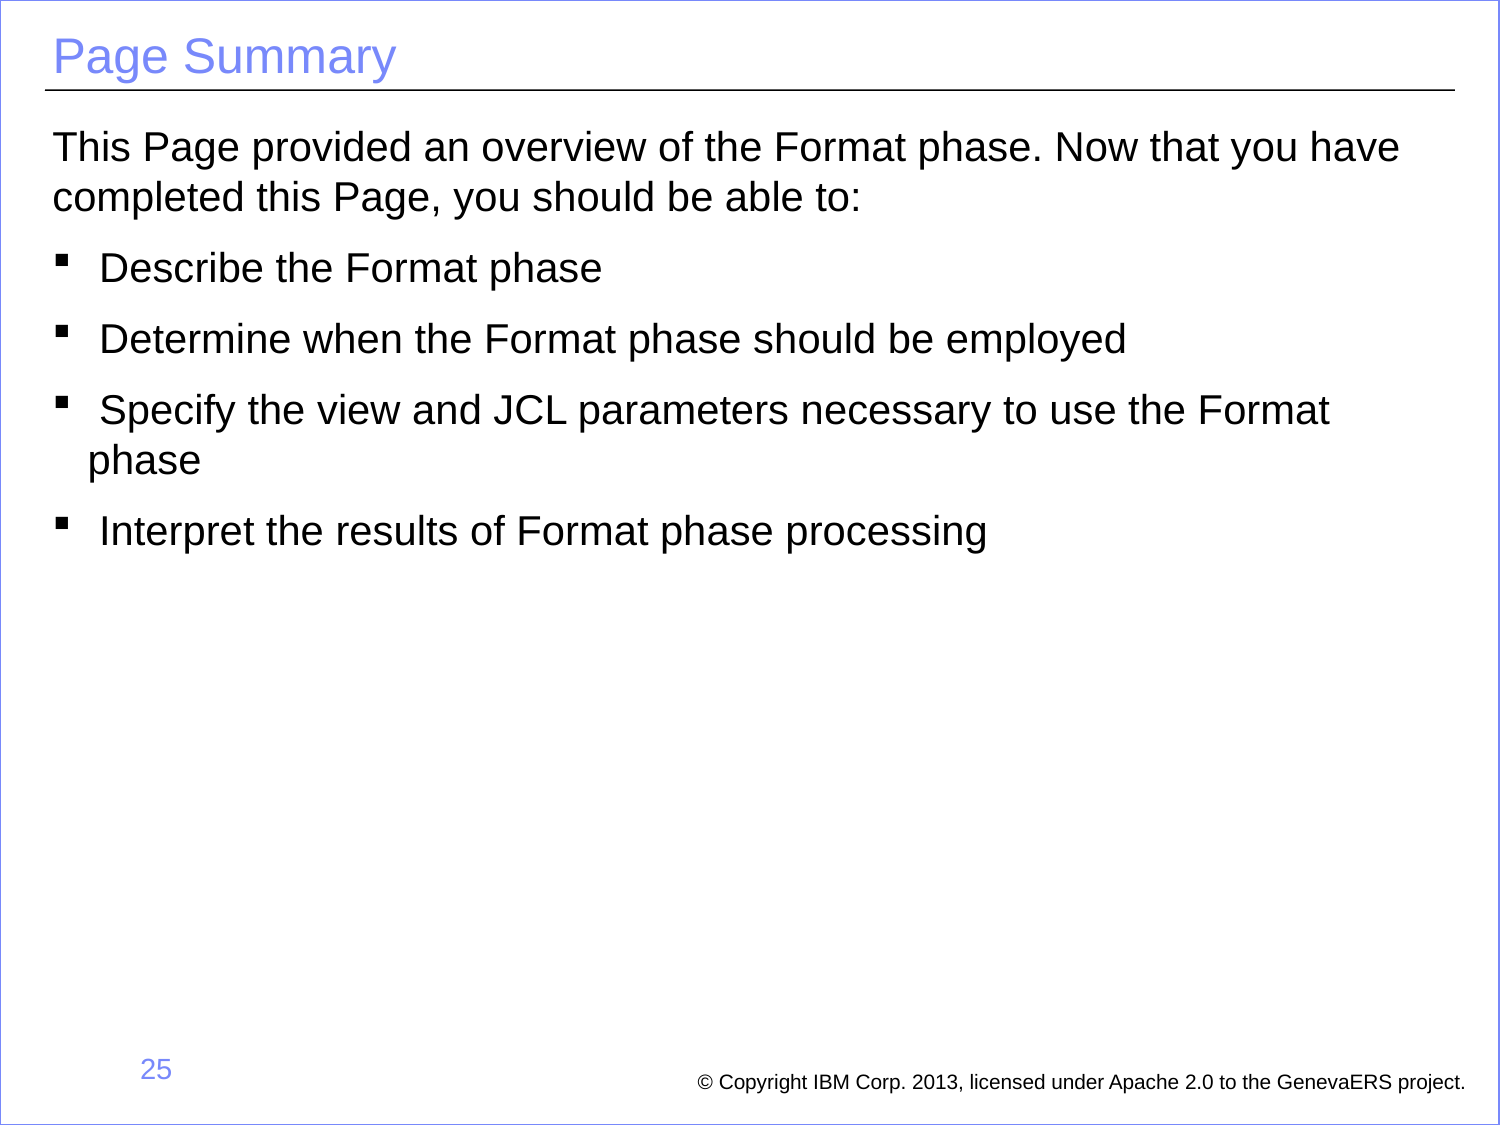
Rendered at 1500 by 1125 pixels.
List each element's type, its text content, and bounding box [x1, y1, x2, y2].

title Page Summary [37, 22, 1321, 112]
slide_number 25 [37, 1046, 188, 1125]
text_box This Page provided an overview of the Format phase. Now that you have completed this Page, you should be able to: Describe the Format phase Determine when the Format phase should be employed Specify the view and JCL parameters necessary to use the Format phase Interpret the results of Format phase processing [37, 112, 1463, 1038]
